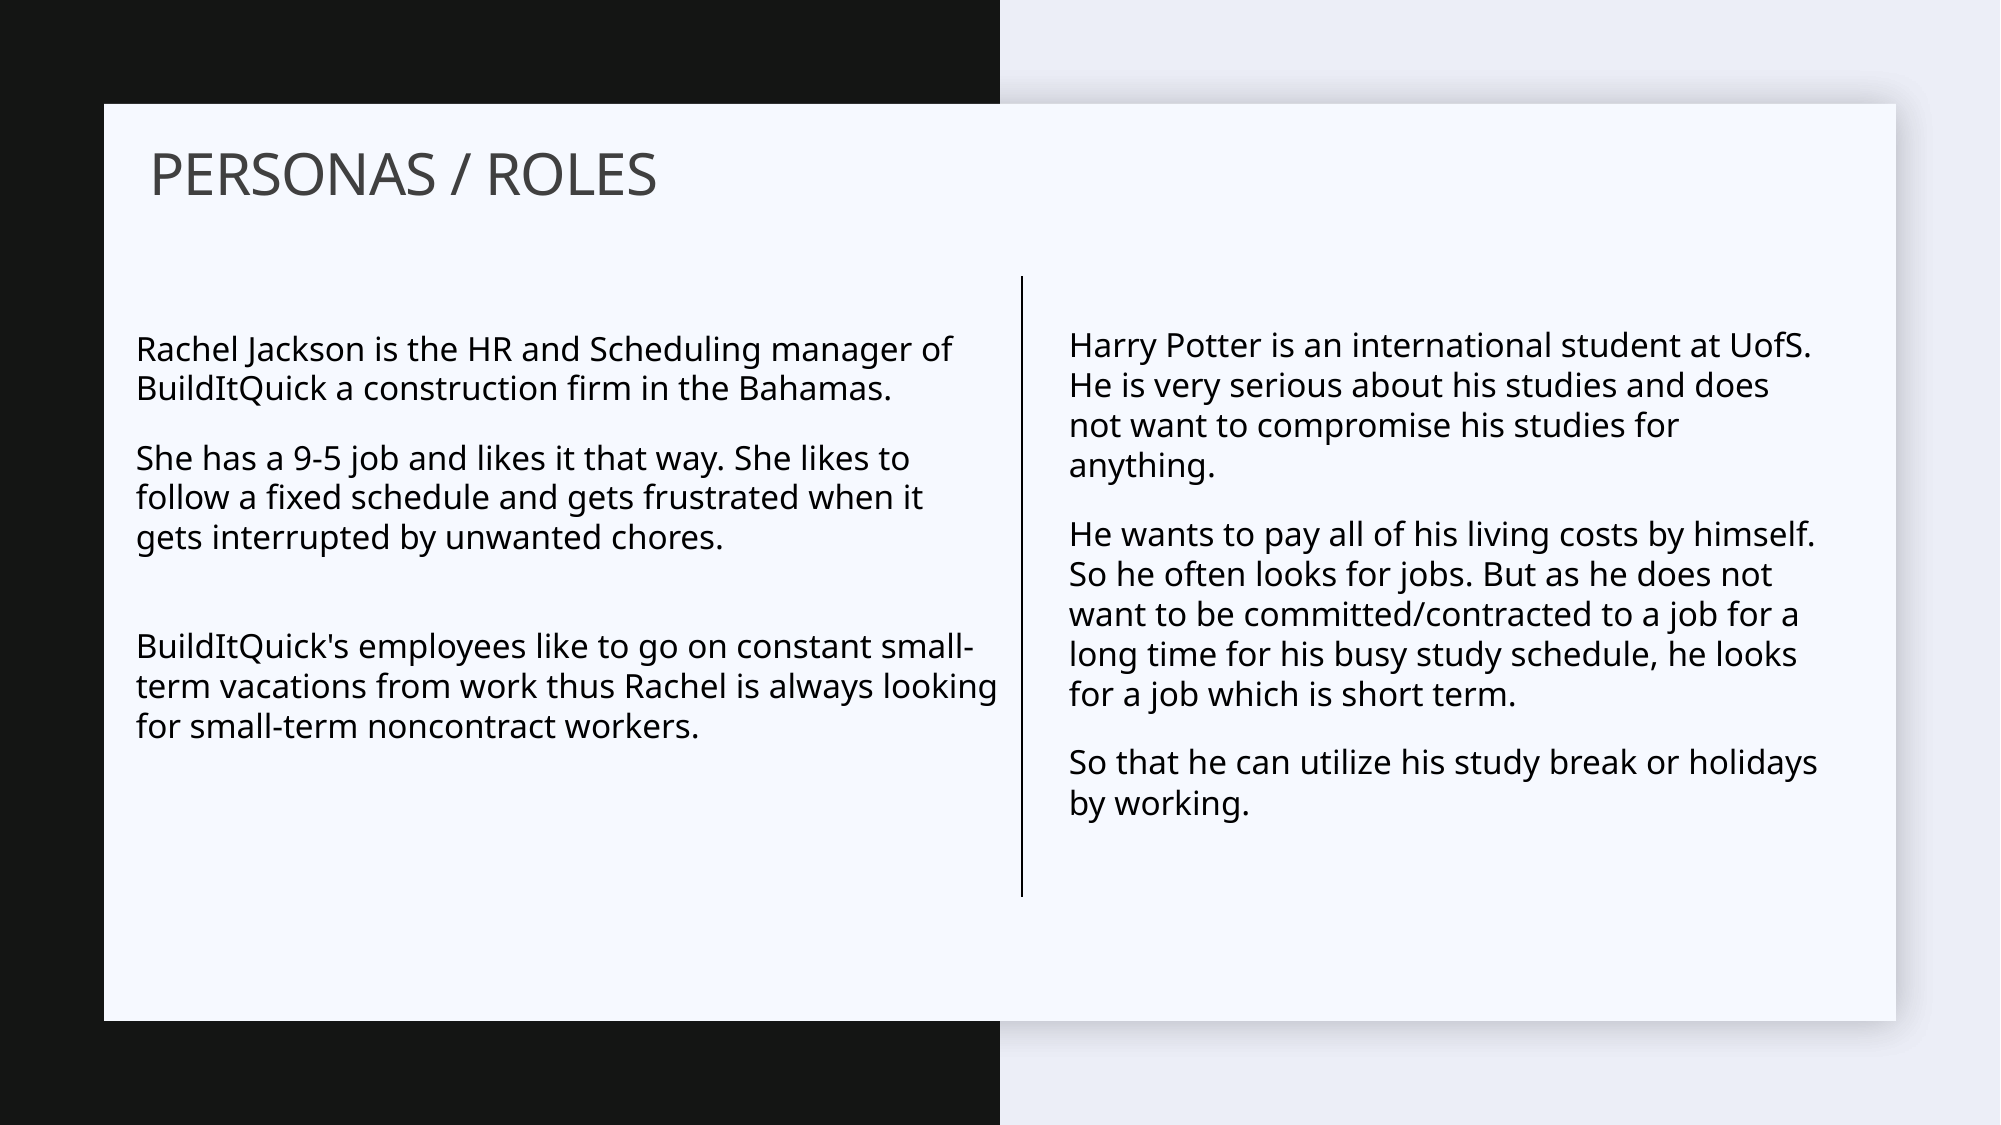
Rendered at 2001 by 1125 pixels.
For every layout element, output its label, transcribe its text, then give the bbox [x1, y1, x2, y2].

title Personas / Roles [134, 128, 1785, 225]
list Harry Potter is an international student at UofS. He is very serious about his studies and does not want to compromise his studies for anything. He wants to pay all of his living costs by himself. So he often looks for jobs. But as he does not want to be committed/contracted to a job for a long time for his busy study schedule, he looks for a job which is short term. So that he can utilize his study break or holidays by working. [1068, 248, 1830, 960]
list Rachel Jackson is the HR and Scheduling manager of BuildItQuick a construction firm in the Bahamas. She has a 9-5 job and likes it that way. She likes to follow a fixed schedule and gets frustrated when it gets interrupted by unwanted chores. BuildItQuick's employees like to go on constant small-term vacations from work thus Rachel is always looking for small-term noncontract workers. [135, 251, 1000, 963]
